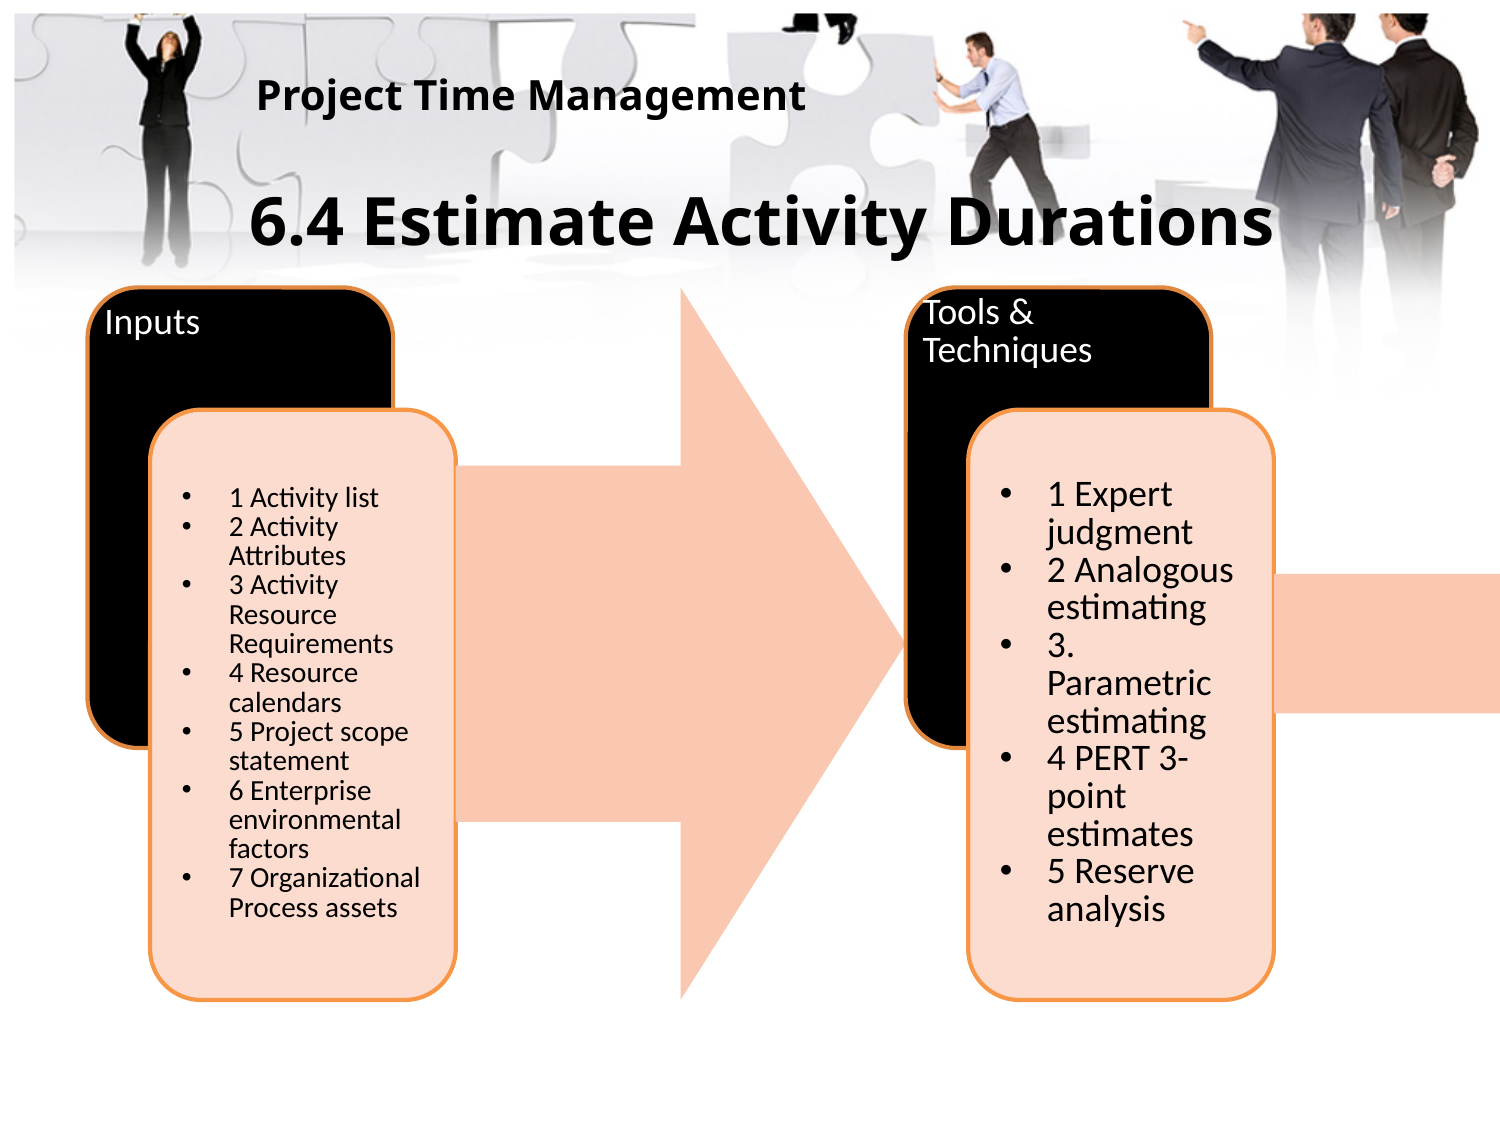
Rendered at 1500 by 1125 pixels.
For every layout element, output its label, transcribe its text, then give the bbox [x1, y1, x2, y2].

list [87, 287, 1438, 1001]
title 6.4 Estimate Activity Durations [87, 162, 1438, 276]
picture [0, 0, 1500, 1125]
text_box Project Time Management [124, 0, 938, 188]
